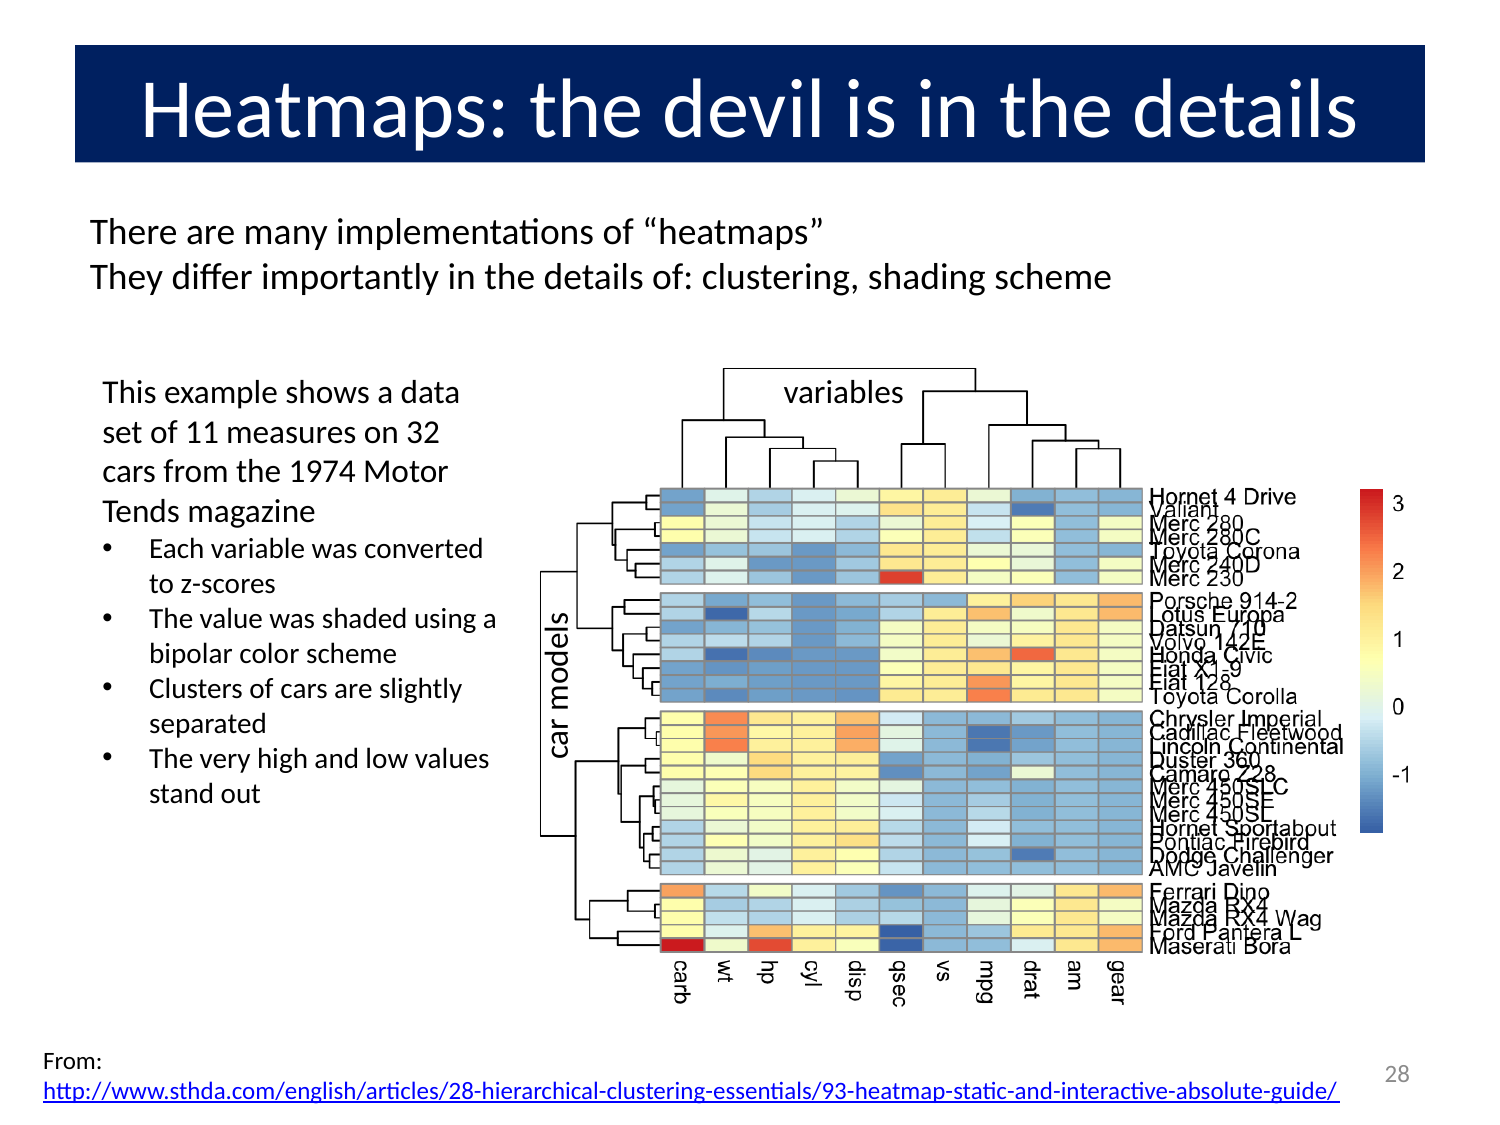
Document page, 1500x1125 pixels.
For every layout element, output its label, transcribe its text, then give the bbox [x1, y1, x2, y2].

picture [534, 362, 1426, 1023]
text_box There are many implementations of “heatmaps” They differ importantly in the details of: clustering, shading scheme [74, 199, 1425, 305]
title Heatmaps: the devil is in the details [75, 45, 1425, 163]
slide_number 28 [1366, 1042, 1425, 1103]
text_box From: http://www.sthda.com/english/articles/28-hierarchical-clustering-essentials/93-heatmap-static-and-interactive-absolute-guide/ [28, 1037, 1366, 1113]
text_box This example shows a data set of 11 measures on 32 cars from the 1974 Motor Tends magazine Each variable was converted to z-scores The value was shaded using a bipolar color scheme Clusters of cars are slightly separated The very high and low values stand out [87, 362, 513, 817]
